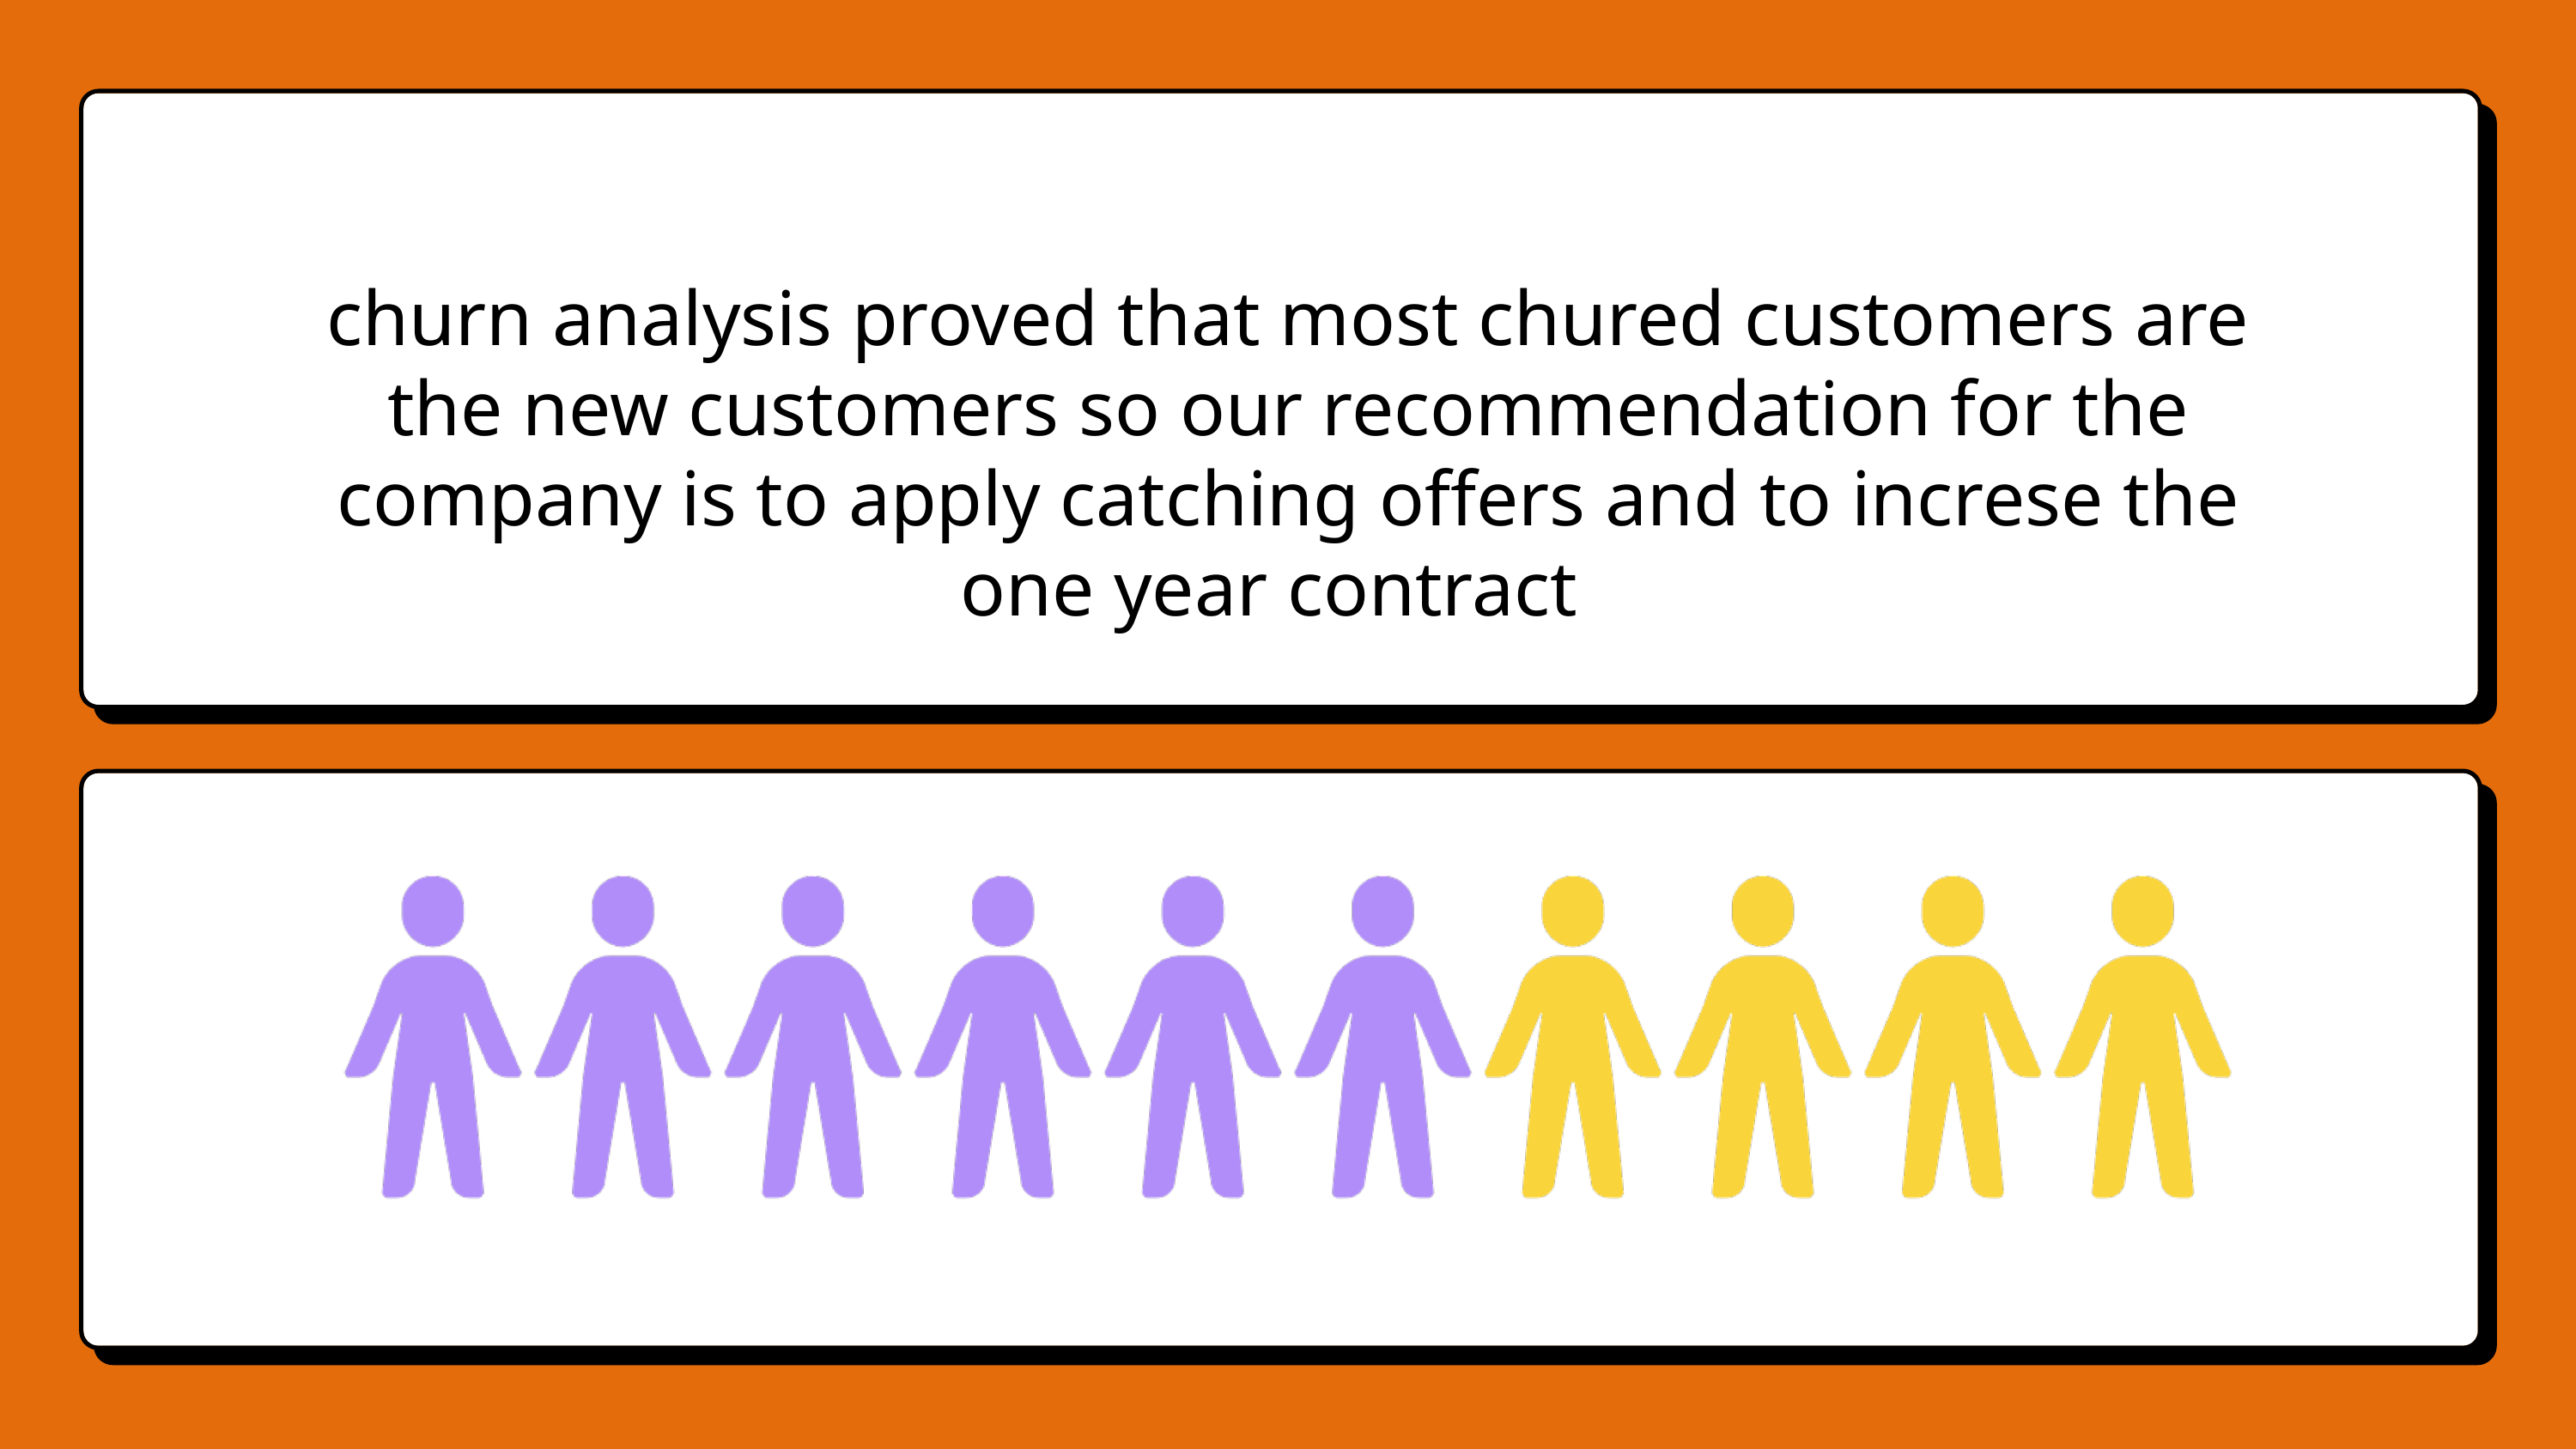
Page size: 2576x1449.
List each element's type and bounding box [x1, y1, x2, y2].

text_box [78, 768, 148, 1366]
text_box [78, 88, 2498, 724]
picture [154, 724, 2422, 1385]
text_box [2428, 768, 2498, 1366]
